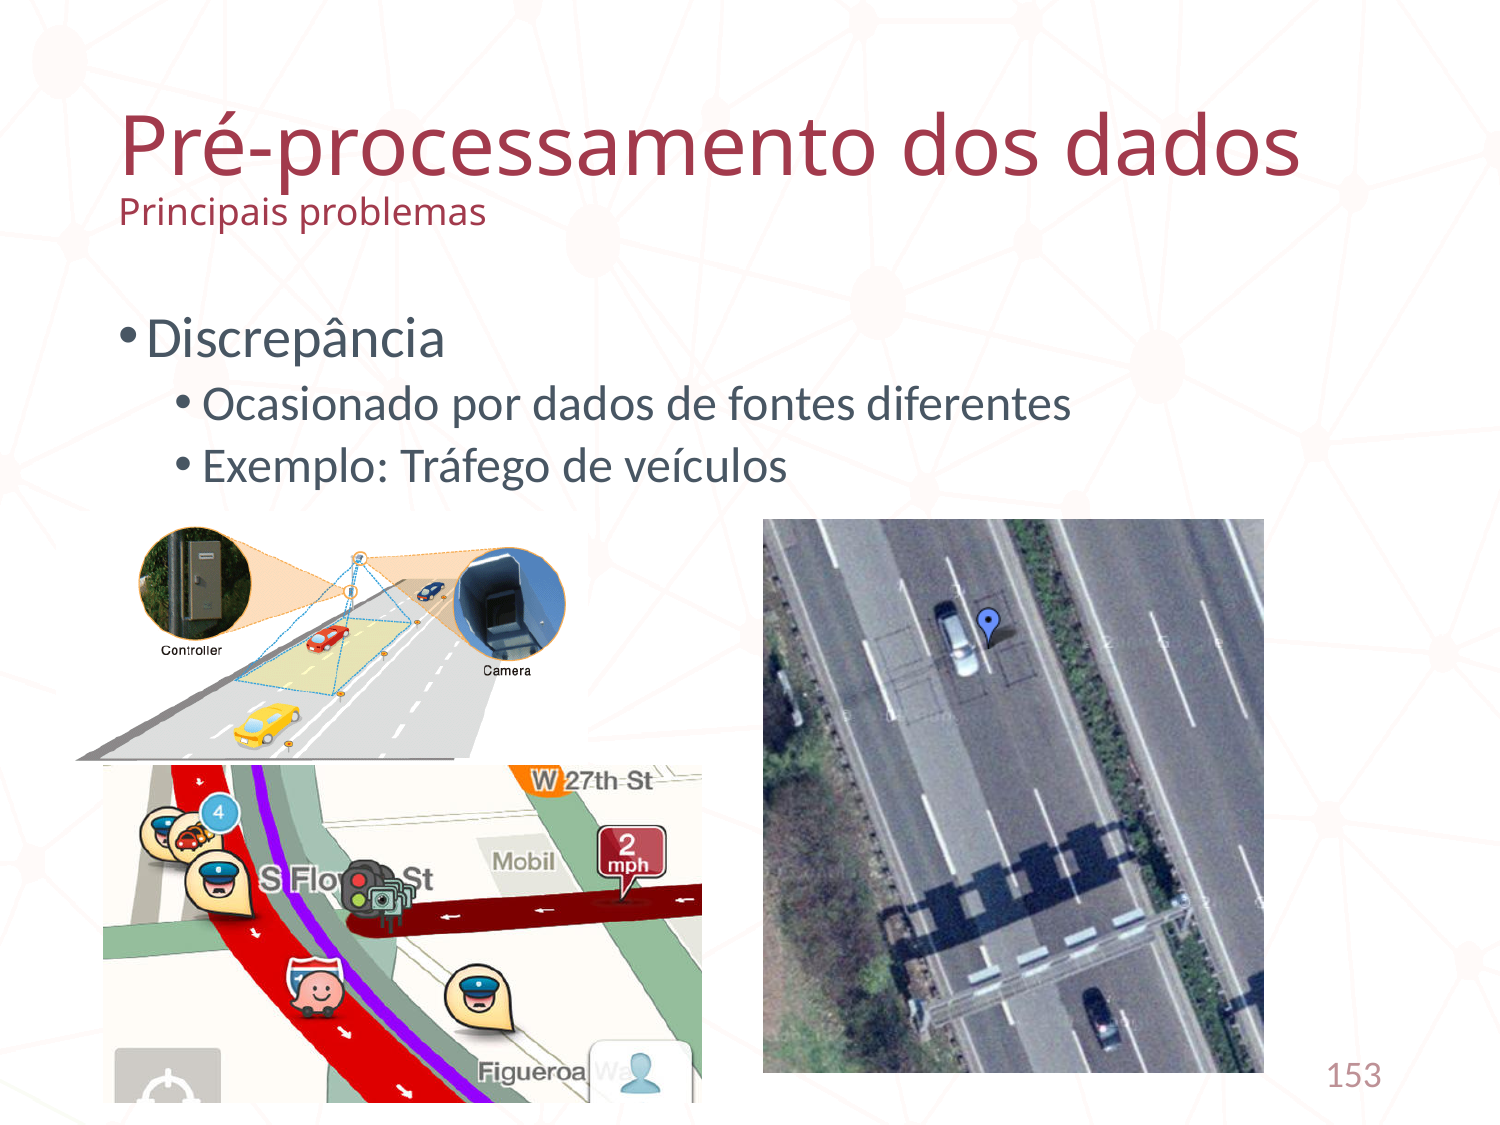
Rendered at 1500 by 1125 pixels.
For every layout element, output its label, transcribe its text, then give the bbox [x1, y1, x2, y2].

list Discrepância Ocasionado por dados de fontes diferentes Exemplo: Tráfego de veículos [103, 299, 1397, 1014]
slide_number 153 [1059, 1042, 1397, 1103]
picture [763, 519, 1264, 1073]
picture [56, 511, 702, 1103]
title Pré-processamento dos dados Principais problemas [103, 59, 1397, 278]
